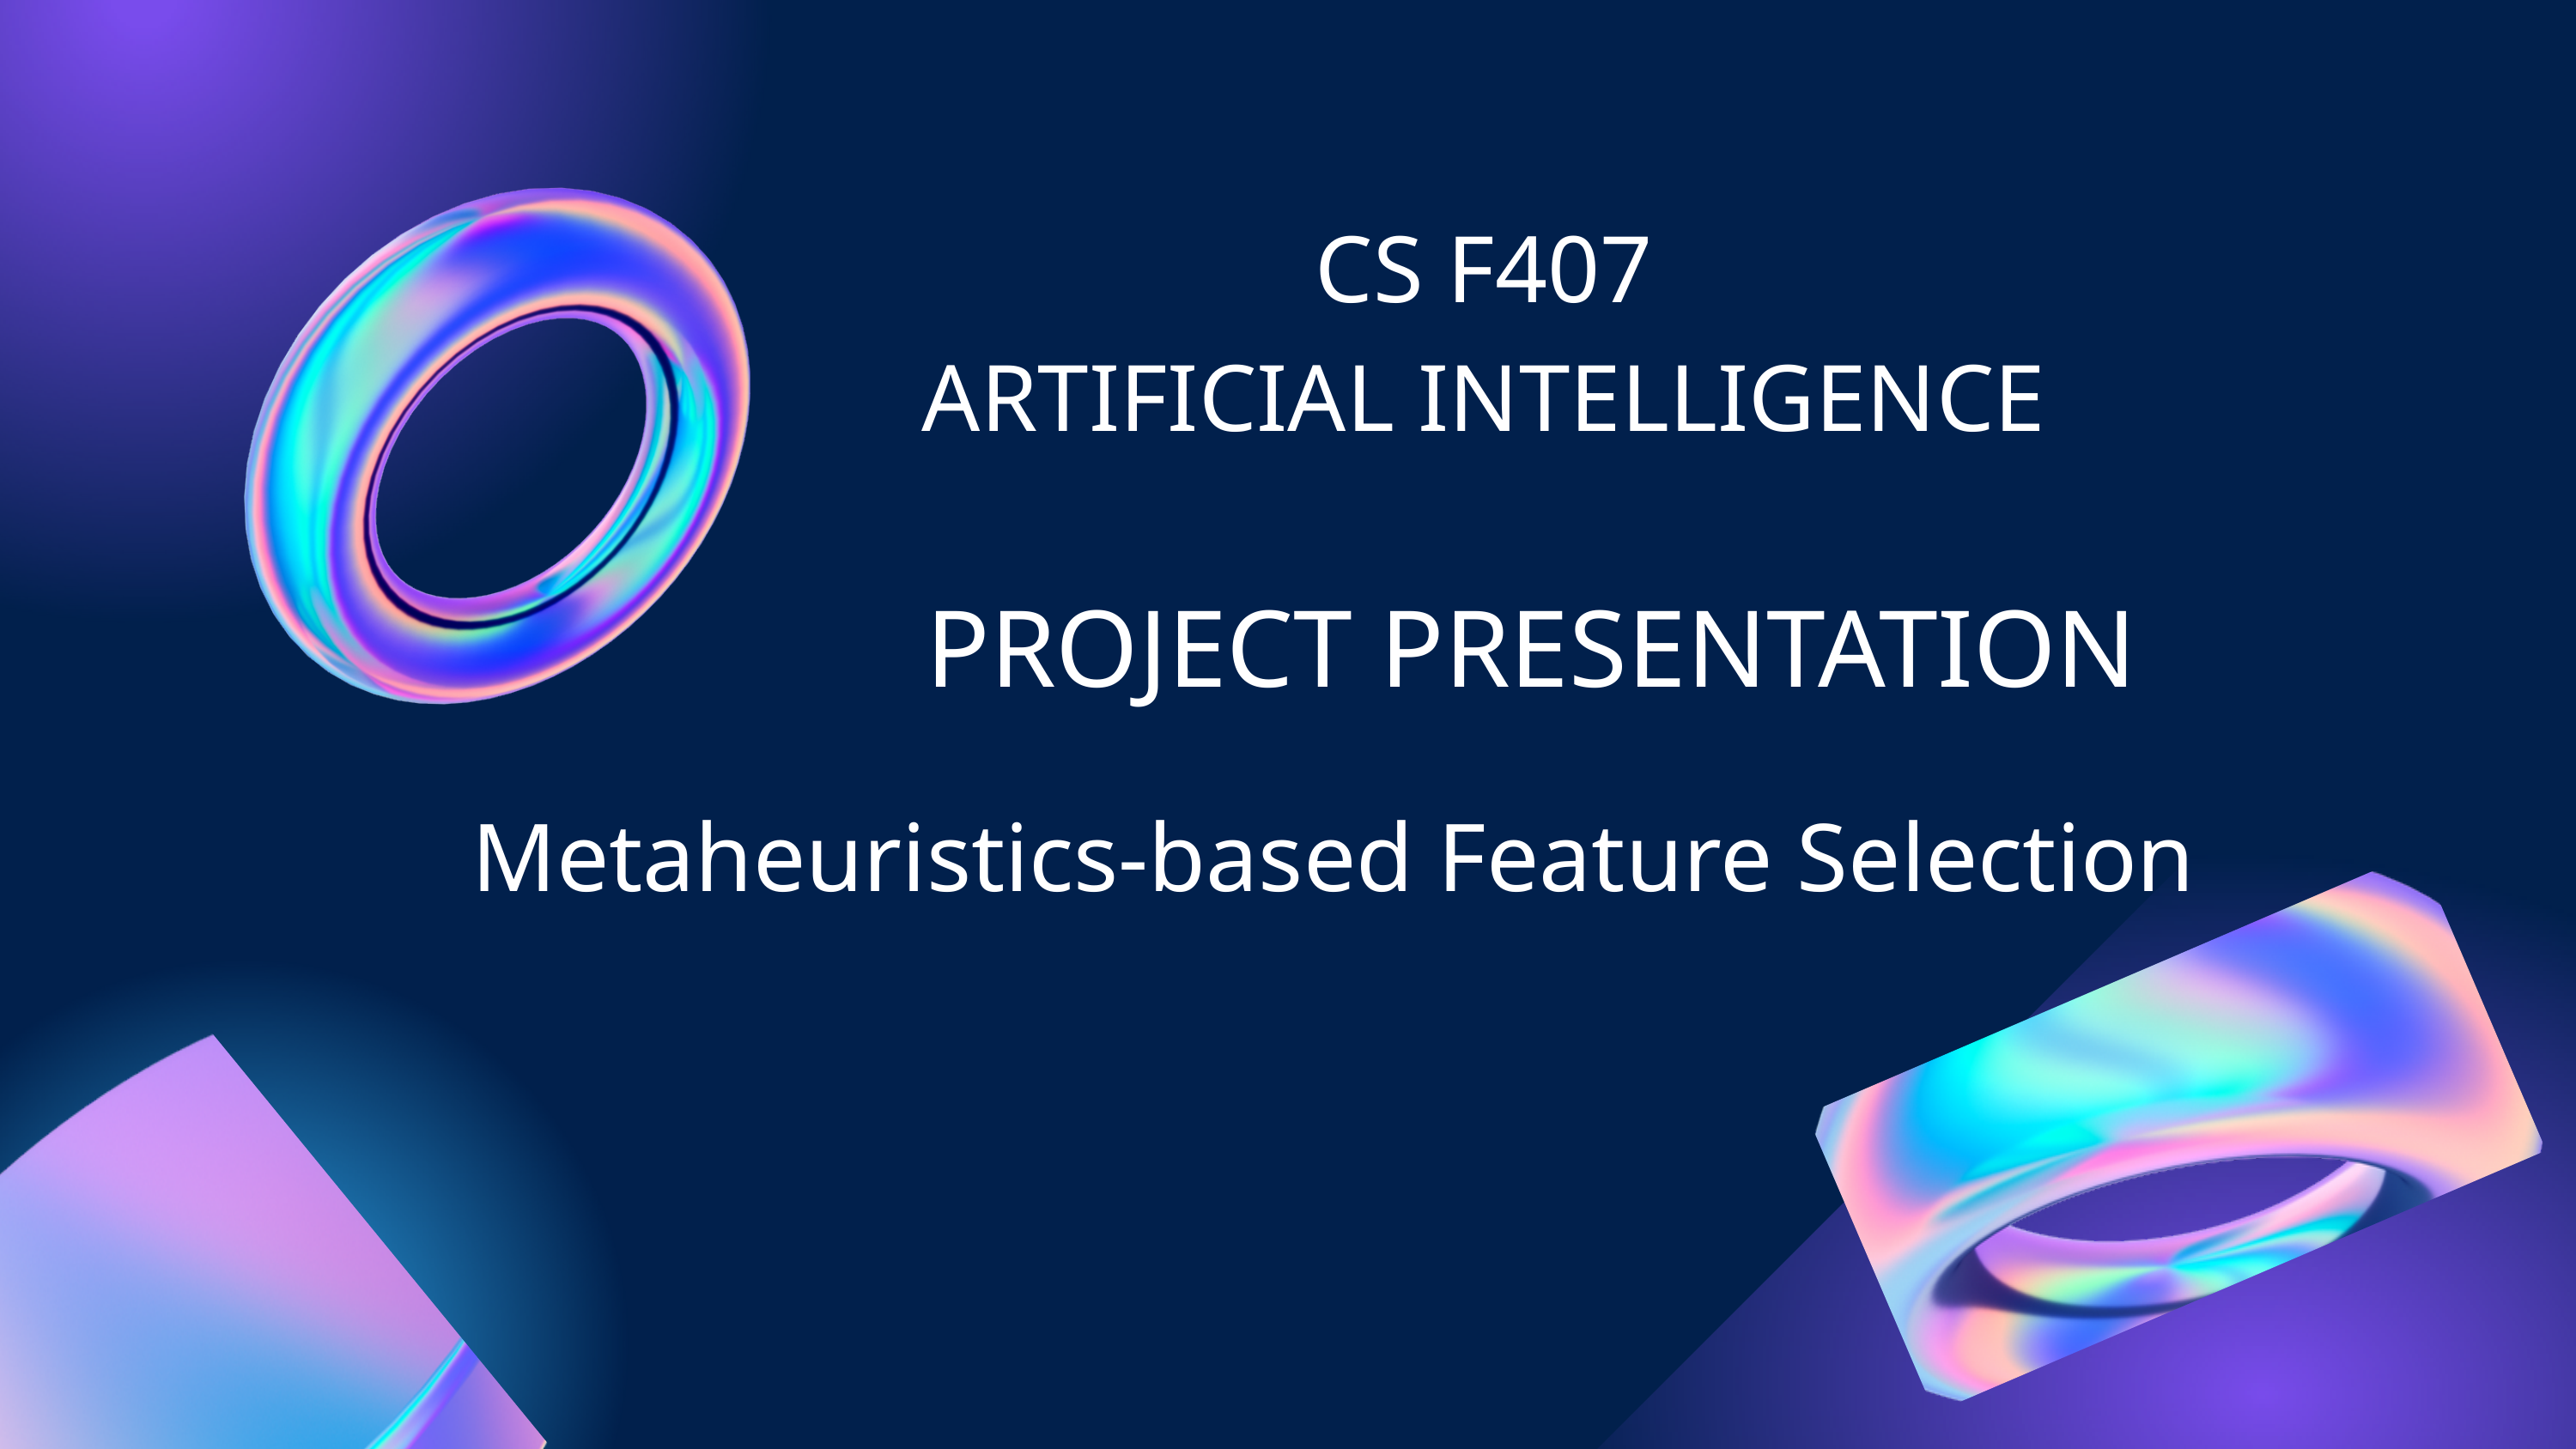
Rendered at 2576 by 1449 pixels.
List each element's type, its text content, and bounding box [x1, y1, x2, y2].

text_box [1806, 852, 2547, 1413]
text_box Metaheuristics-based Feature Selection [281, 779, 2387, 911]
text_box [0, 0, 836, 688]
text_box [1597, 687, 2576, 1449]
text_box CS F407 ARTIFICIAL INTELLIGENCE [537, 192, 2432, 579]
text_box [244, 187, 751, 705]
text_box PROJECT PRESENTATION [811, 559, 2252, 708]
text_box [0, 990, 553, 1449]
text_box [0, 921, 668, 1449]
